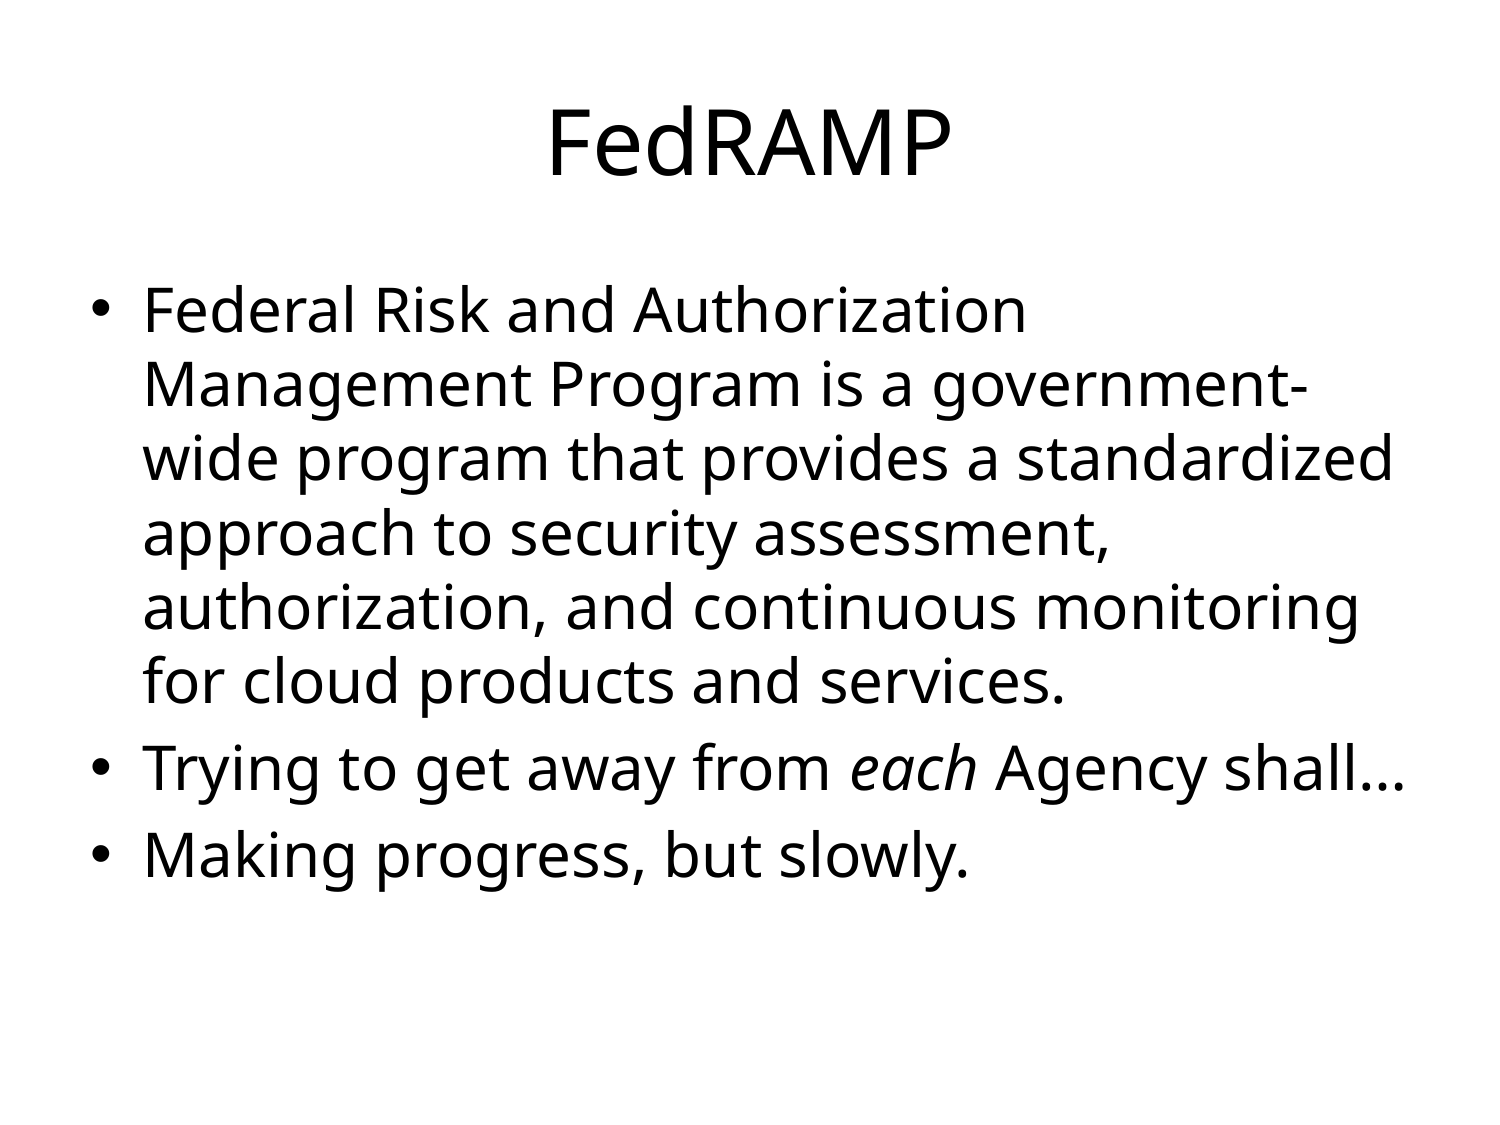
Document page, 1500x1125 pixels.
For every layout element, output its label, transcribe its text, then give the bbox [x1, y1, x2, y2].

title FedRAMP [75, 45, 1425, 233]
list Federal Risk and Authorization Management Program is a government-wide program that provides a standardized approach to security assessment, authorization, and continuous monitoring for cloud products and services. Trying to get away from each Agency shall… Making progress, but slowly. [75, 262, 1425, 1005]
